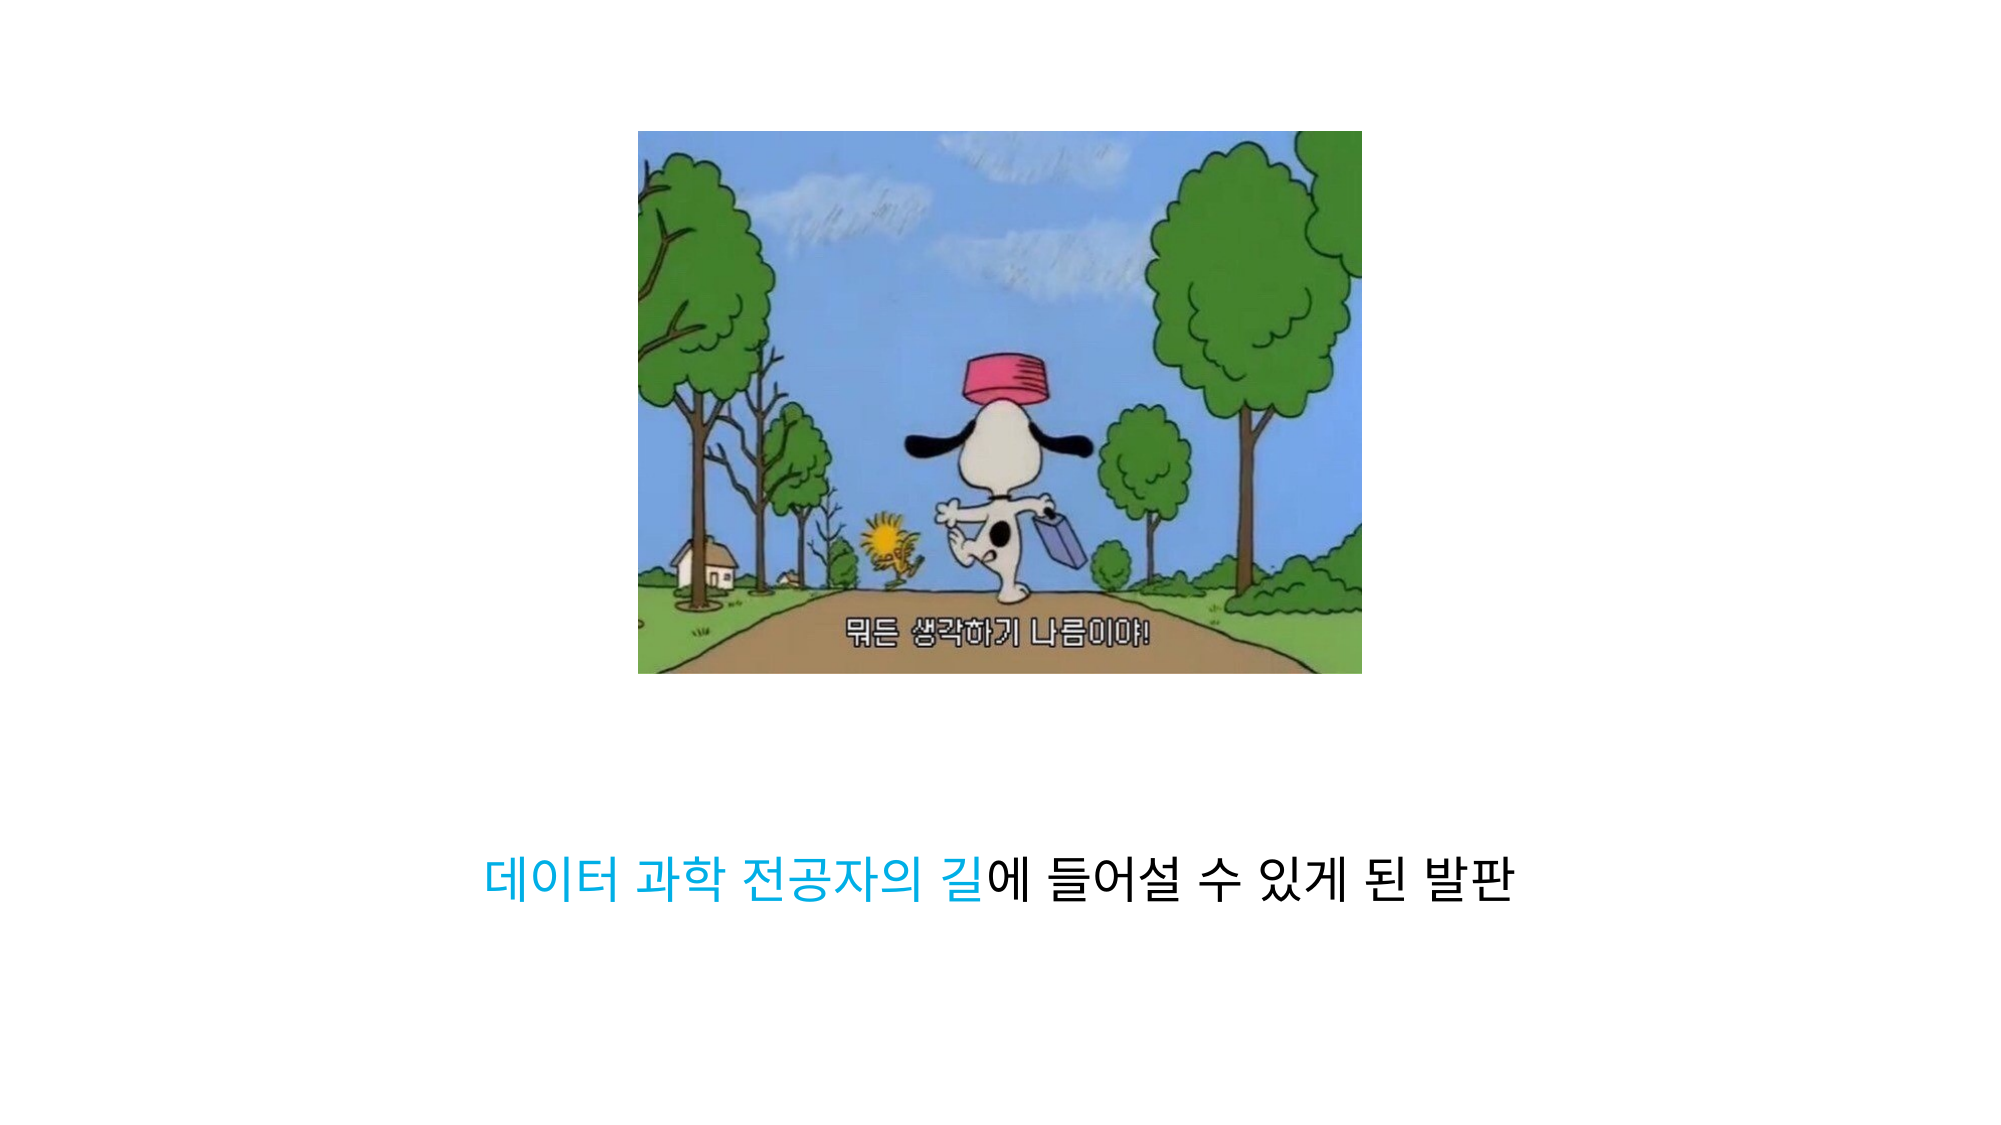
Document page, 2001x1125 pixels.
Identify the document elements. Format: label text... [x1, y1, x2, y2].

text_box 데이터 과학 전공자의 길에 들어설 수 있게 된 발판 [394, 810, 1606, 916]
picture [638, 131, 1362, 674]
